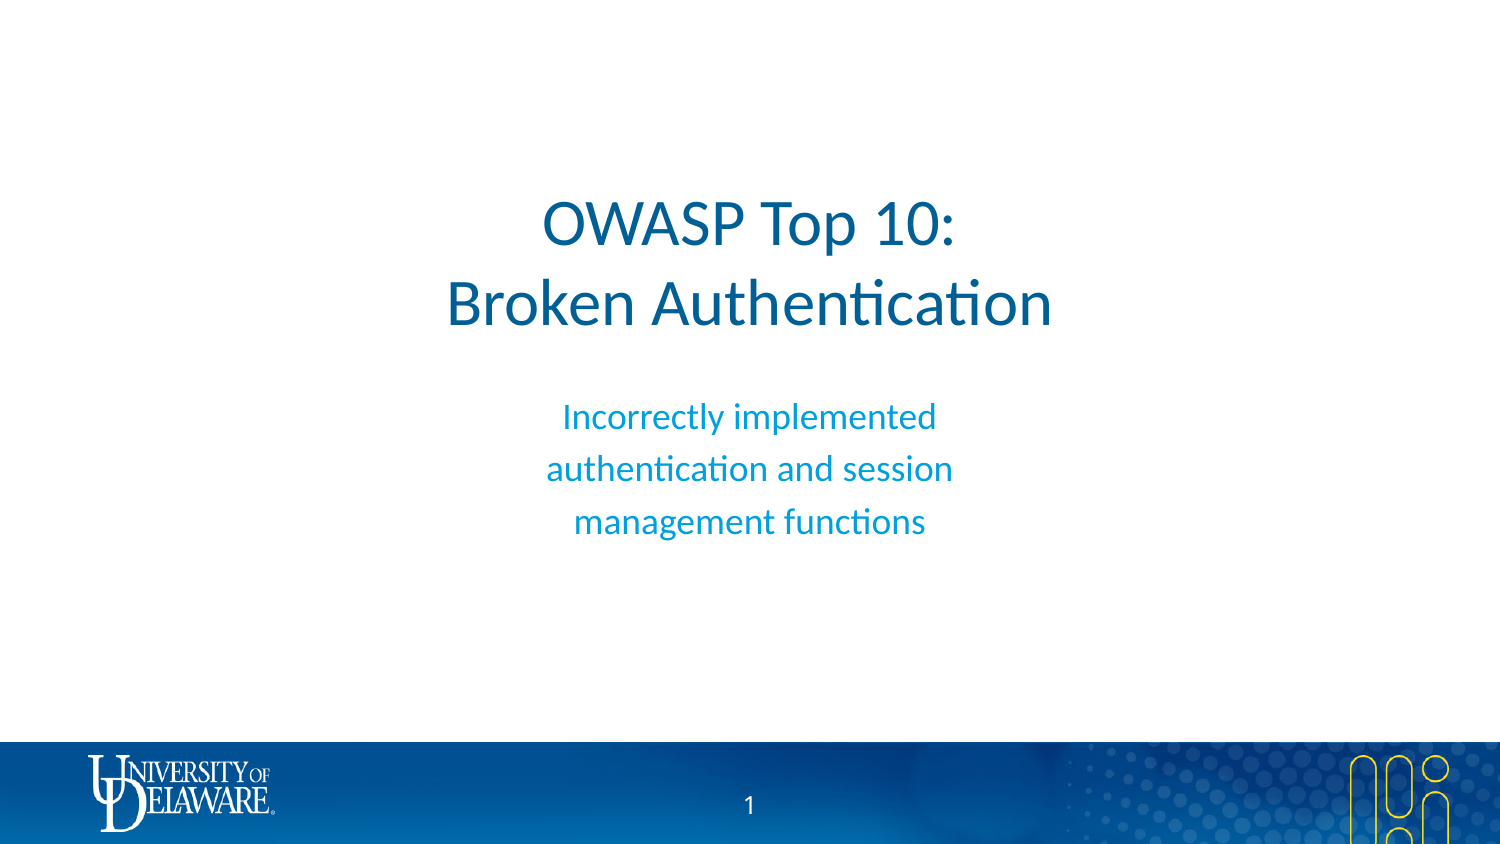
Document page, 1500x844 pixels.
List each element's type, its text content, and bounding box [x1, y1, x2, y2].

picture [0, 0, 1500, 844]
subtitle Incorrectly implemented authentication and session management functions [225, 384, 1275, 600]
title OWASP Top 10: Broken Authentication [112, 168, 1388, 350]
slide_number 1 [575, 782, 925, 828]
